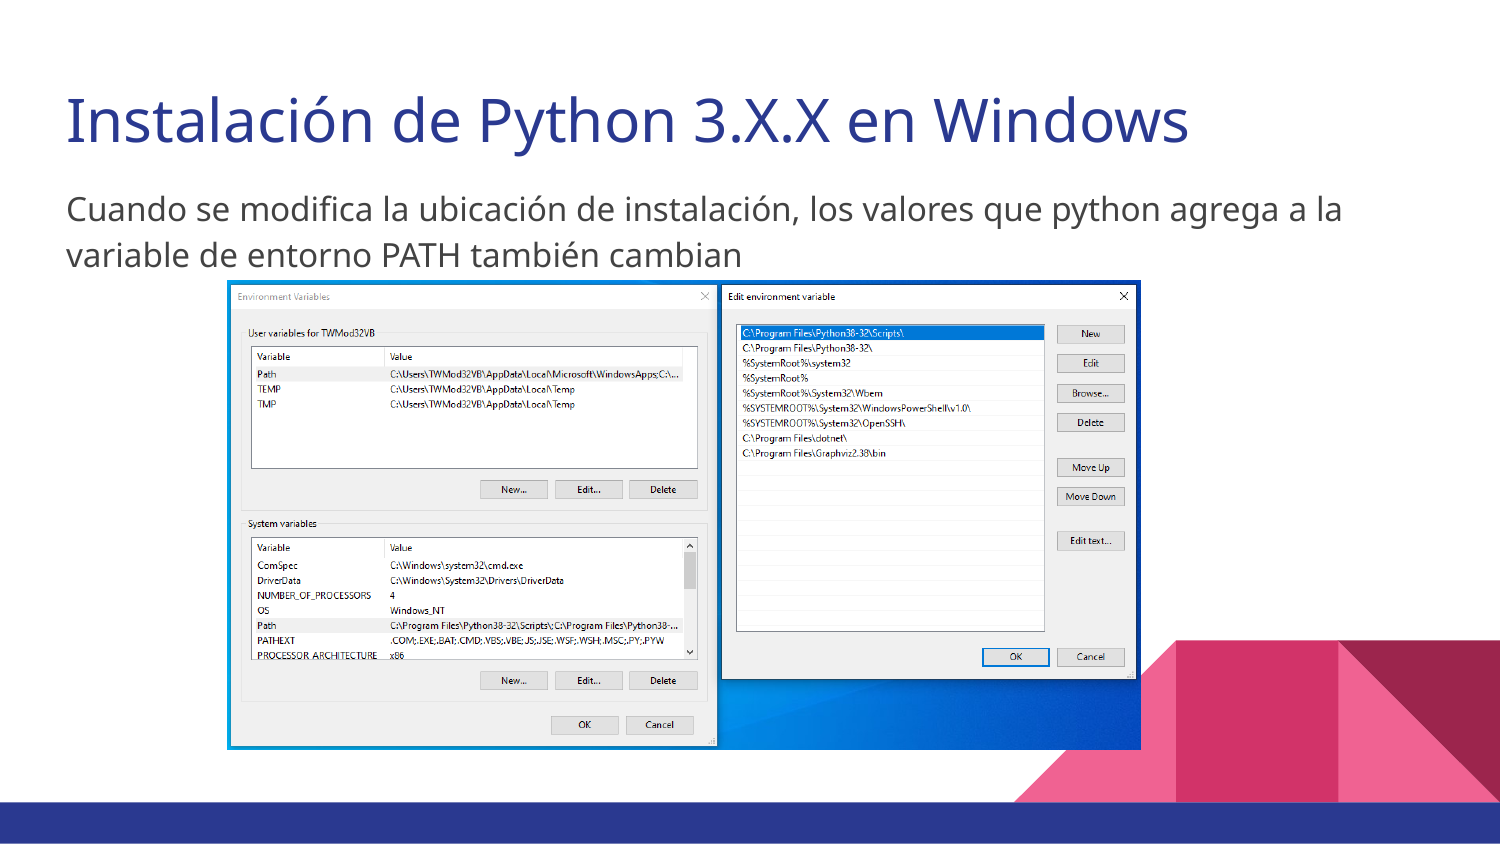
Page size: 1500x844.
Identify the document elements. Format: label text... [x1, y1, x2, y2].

picture [231, 280, 1141, 750]
title Instalación de Python 3.X.X en Windows [51, 67, 1449, 166]
list Cuando se modifica la ubicación de instalación, los valores que python agrega a la variable de entorno PATH también cambian [51, 166, 1449, 750]
